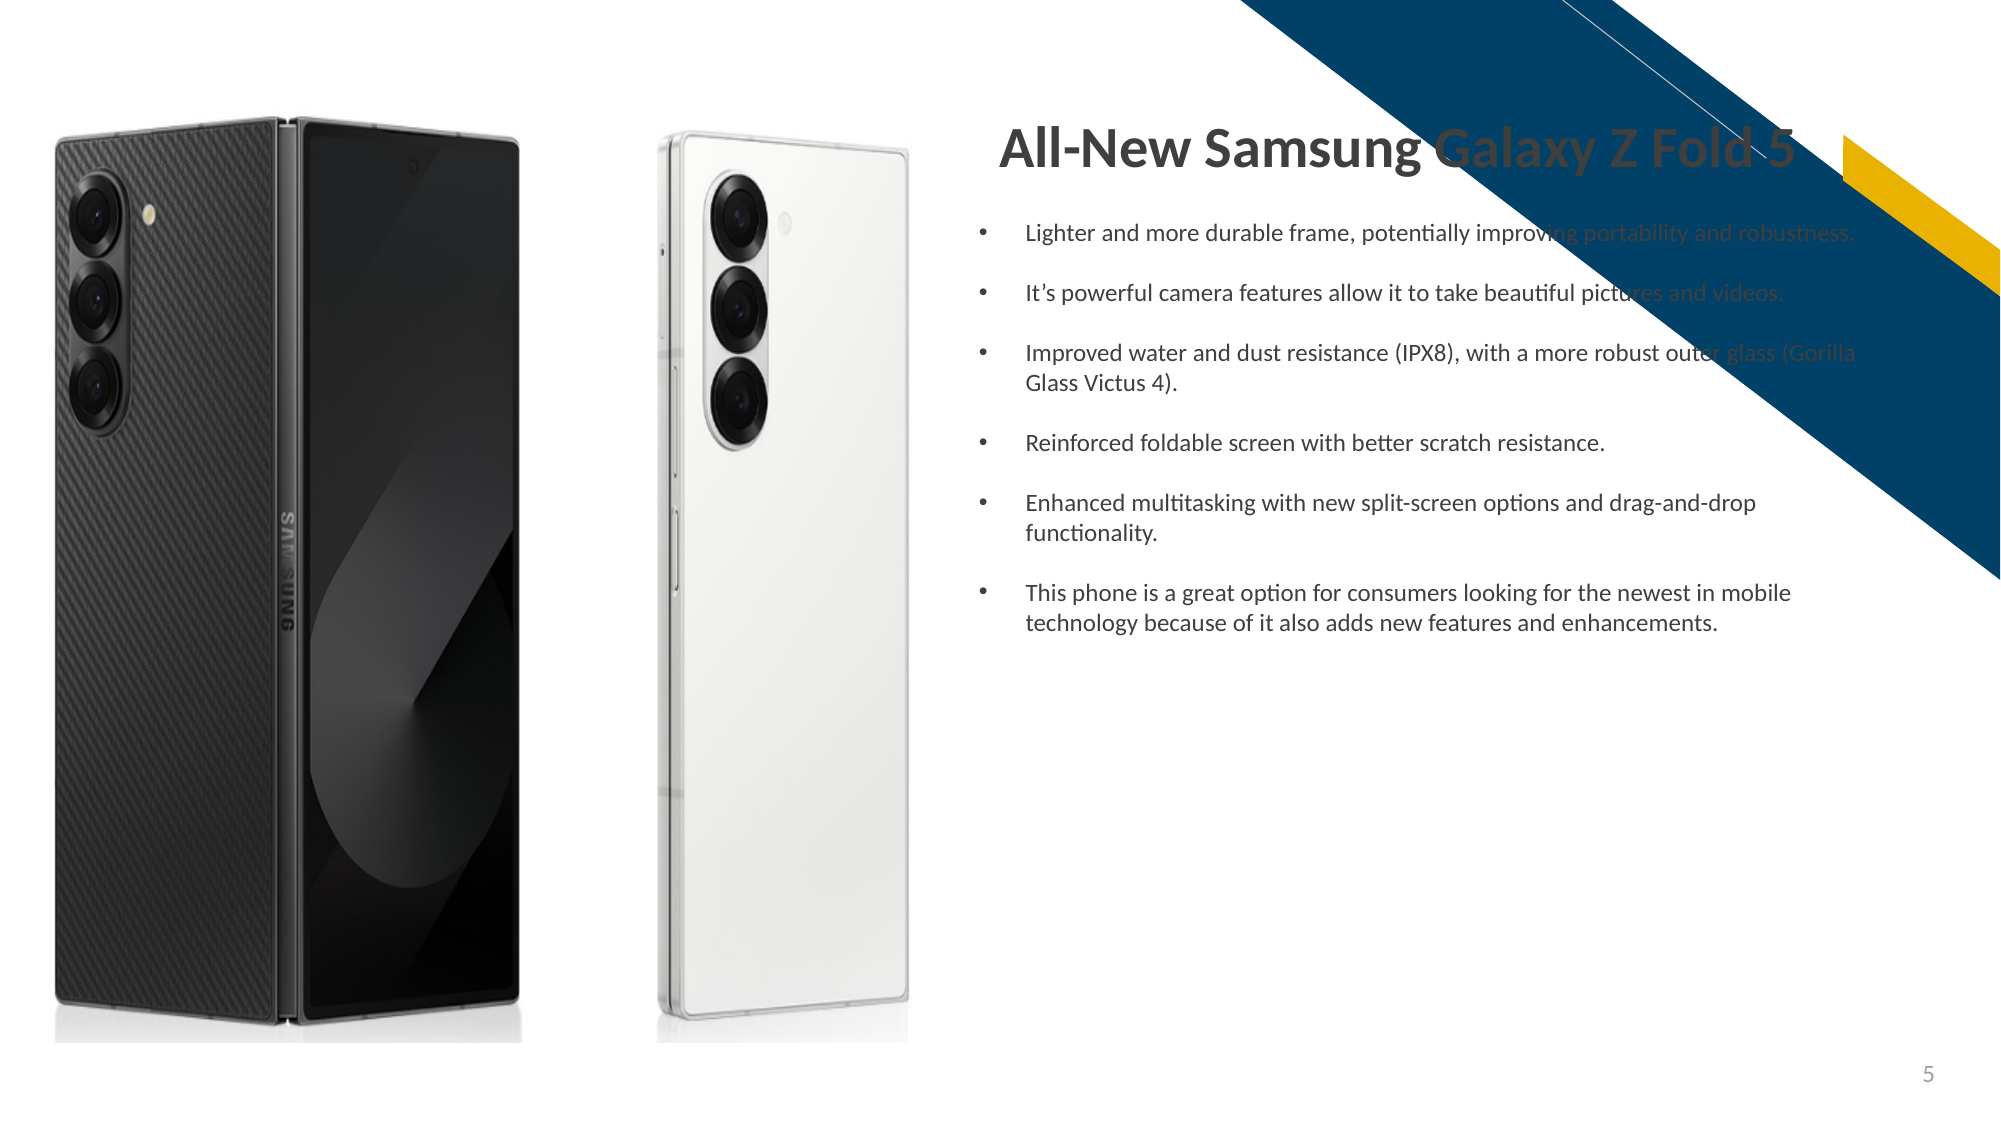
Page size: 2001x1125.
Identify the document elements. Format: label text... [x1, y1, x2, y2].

text_box Lighter and more durable frame, potentially improving portability and robustness. It’s powerful camera features allow it to take beautiful pictures and videos. Improved water and dust resistance (IPX8), with a more robust outer glass (Gorilla Glass Victus 4). Reinforced foldable screen with better scratch resistance. Enhanced multitasking with new split-screen options and drag-and-drop functionality. This phone is a great option for consumers looking for the newest in mobile technology because of it also adds new features and enhancements. [964, 209, 1890, 704]
picture [33, 101, 922, 1043]
text_box All-New Samsung Galaxy Z Fold 5 [984, 101, 1813, 187]
slide_number 5 [1828, 1042, 1950, 1103]
